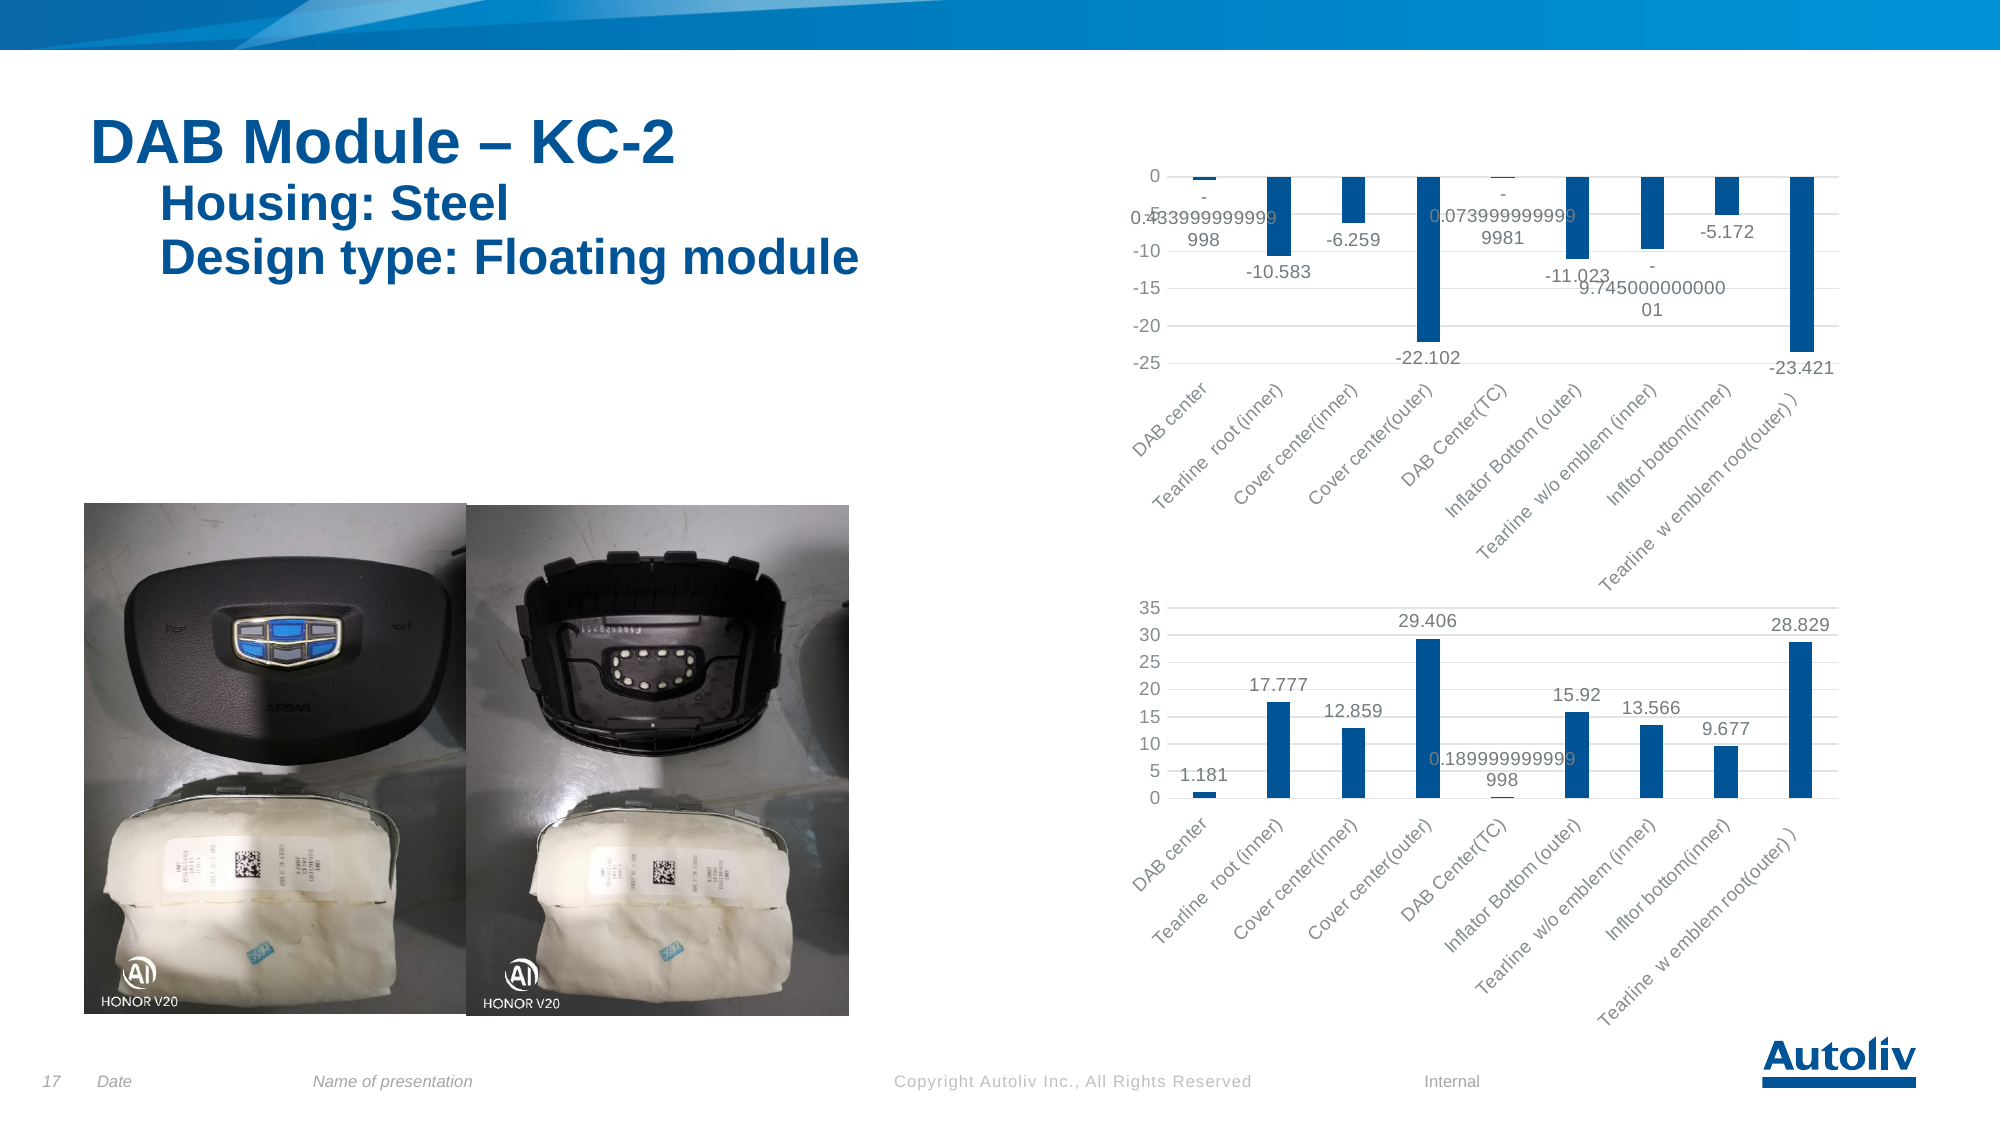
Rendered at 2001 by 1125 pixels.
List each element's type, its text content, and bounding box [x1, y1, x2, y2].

footer Name of presentation [312, 1055, 845, 1091]
title DAB Module – KC-2 Housing: Steel Design type: Floating module [90, 109, 1924, 293]
slide_number 17 [19, 1055, 85, 1091]
slide_number Date [97, 1055, 298, 1091]
chart [1113, 156, 1855, 1042]
picture [466, 505, 849, 1016]
picture [0, 0, 924, 50]
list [84, 503, 467, 1014]
